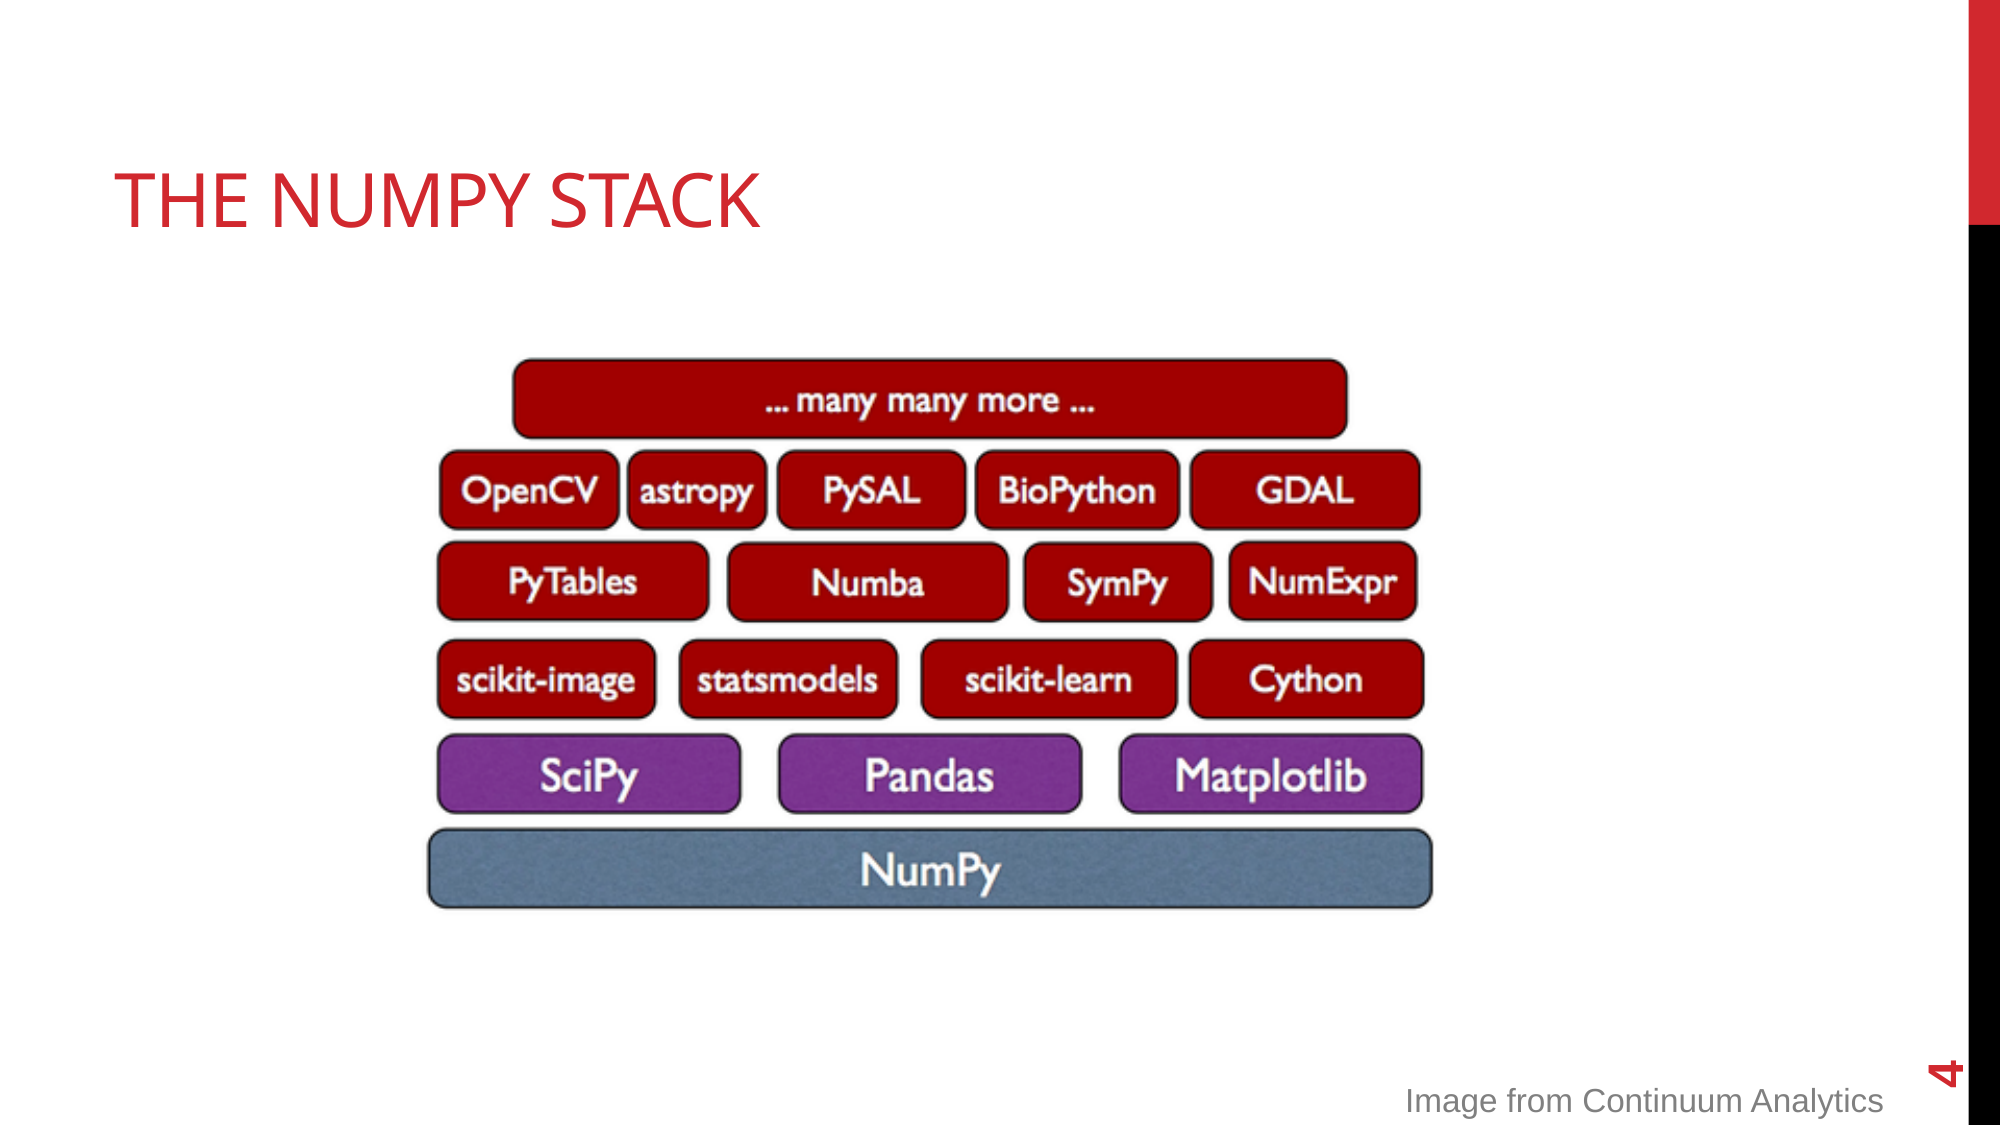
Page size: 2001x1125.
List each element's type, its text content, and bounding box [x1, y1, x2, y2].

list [353, 333, 1547, 960]
text_box Image from Continuum Analytics [1088, 1071, 1900, 1125]
slide_number 4 [1903, 887, 1984, 1104]
title The Numpy Stack [99, 25, 1367, 250]
